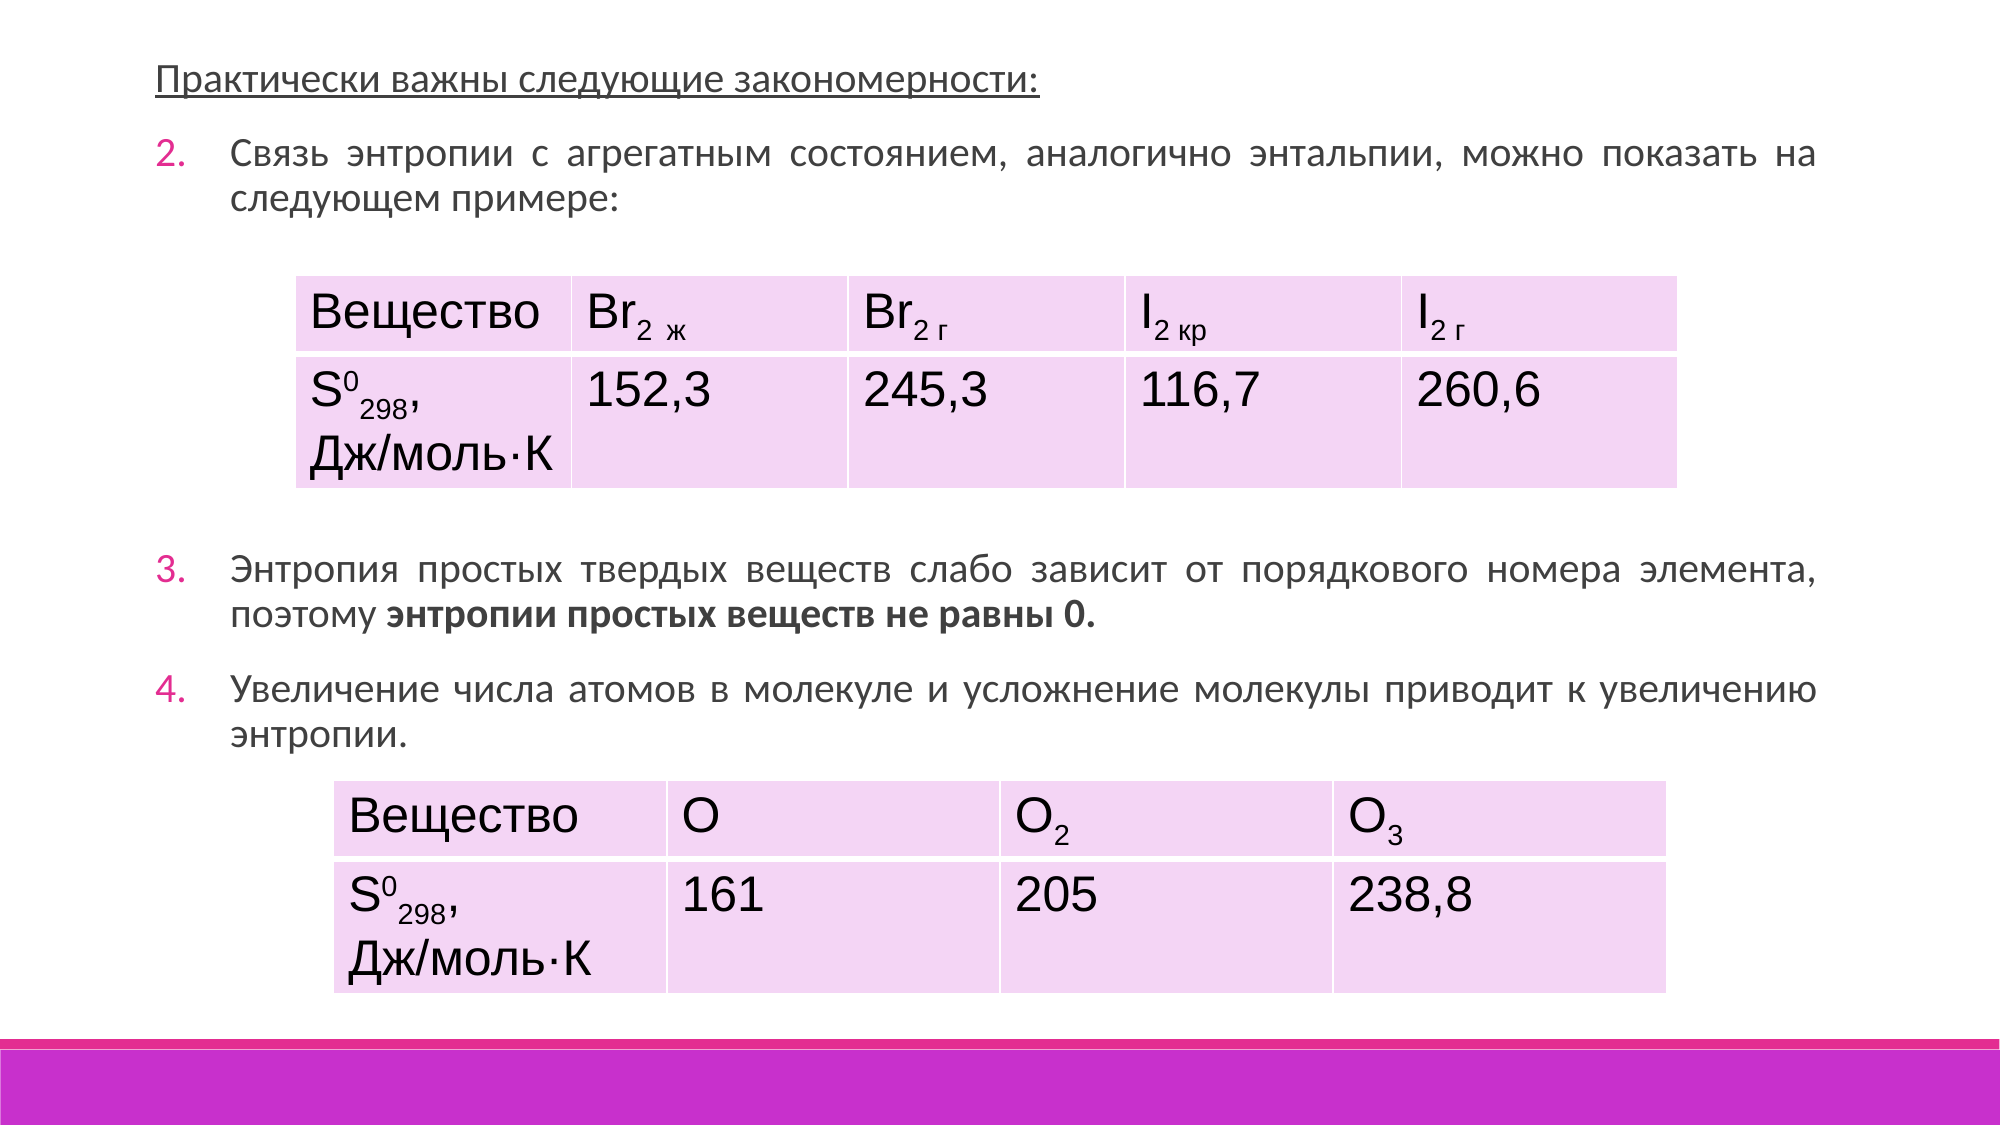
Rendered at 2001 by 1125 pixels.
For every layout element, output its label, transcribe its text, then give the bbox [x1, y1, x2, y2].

table_cell 152,3 [572, 357, 847, 488]
table_header Вещество [334, 781, 666, 856]
table_cell 205 [1001, 862, 1332, 993]
table_cell S0298, Дж/моль·К [334, 862, 666, 993]
table_header Br2 г [849, 276, 1124, 351]
table_cell 116,7 [1126, 357, 1401, 488]
text_box [0, 0, 2000, 75]
table_header O3 [1334, 781, 1666, 856]
table_cell 161 [668, 862, 999, 993]
table_cell 238,8 [1334, 862, 1666, 993]
table_header Br2 ж [572, 276, 847, 351]
table_cell 260,6 [1402, 357, 1677, 488]
text_box Практически важны следующие закономерности: Связь энтропии с агрегатным состоянием, аналогично энтальпии, можно показать на следующем примере: Энтропия простых твердых веществ слабо зависит от порядкового номера элемента, поэтому энтропии простых веществ не равны 0. Увеличение числа атомов в молекуле и усложнение молекулы приводит к увеличению энтропии. [140, 75, 1833, 1046]
table_header O2 [1001, 781, 1332, 856]
table_cell S0298, Дж/моль·К [296, 357, 571, 488]
table_header O [668, 781, 999, 856]
table_header Вещество [296, 276, 571, 351]
table_header I2 г [1402, 276, 1677, 351]
table_cell 245,3 [849, 357, 1124, 488]
table_header I2 кр [1126, 276, 1401, 351]
